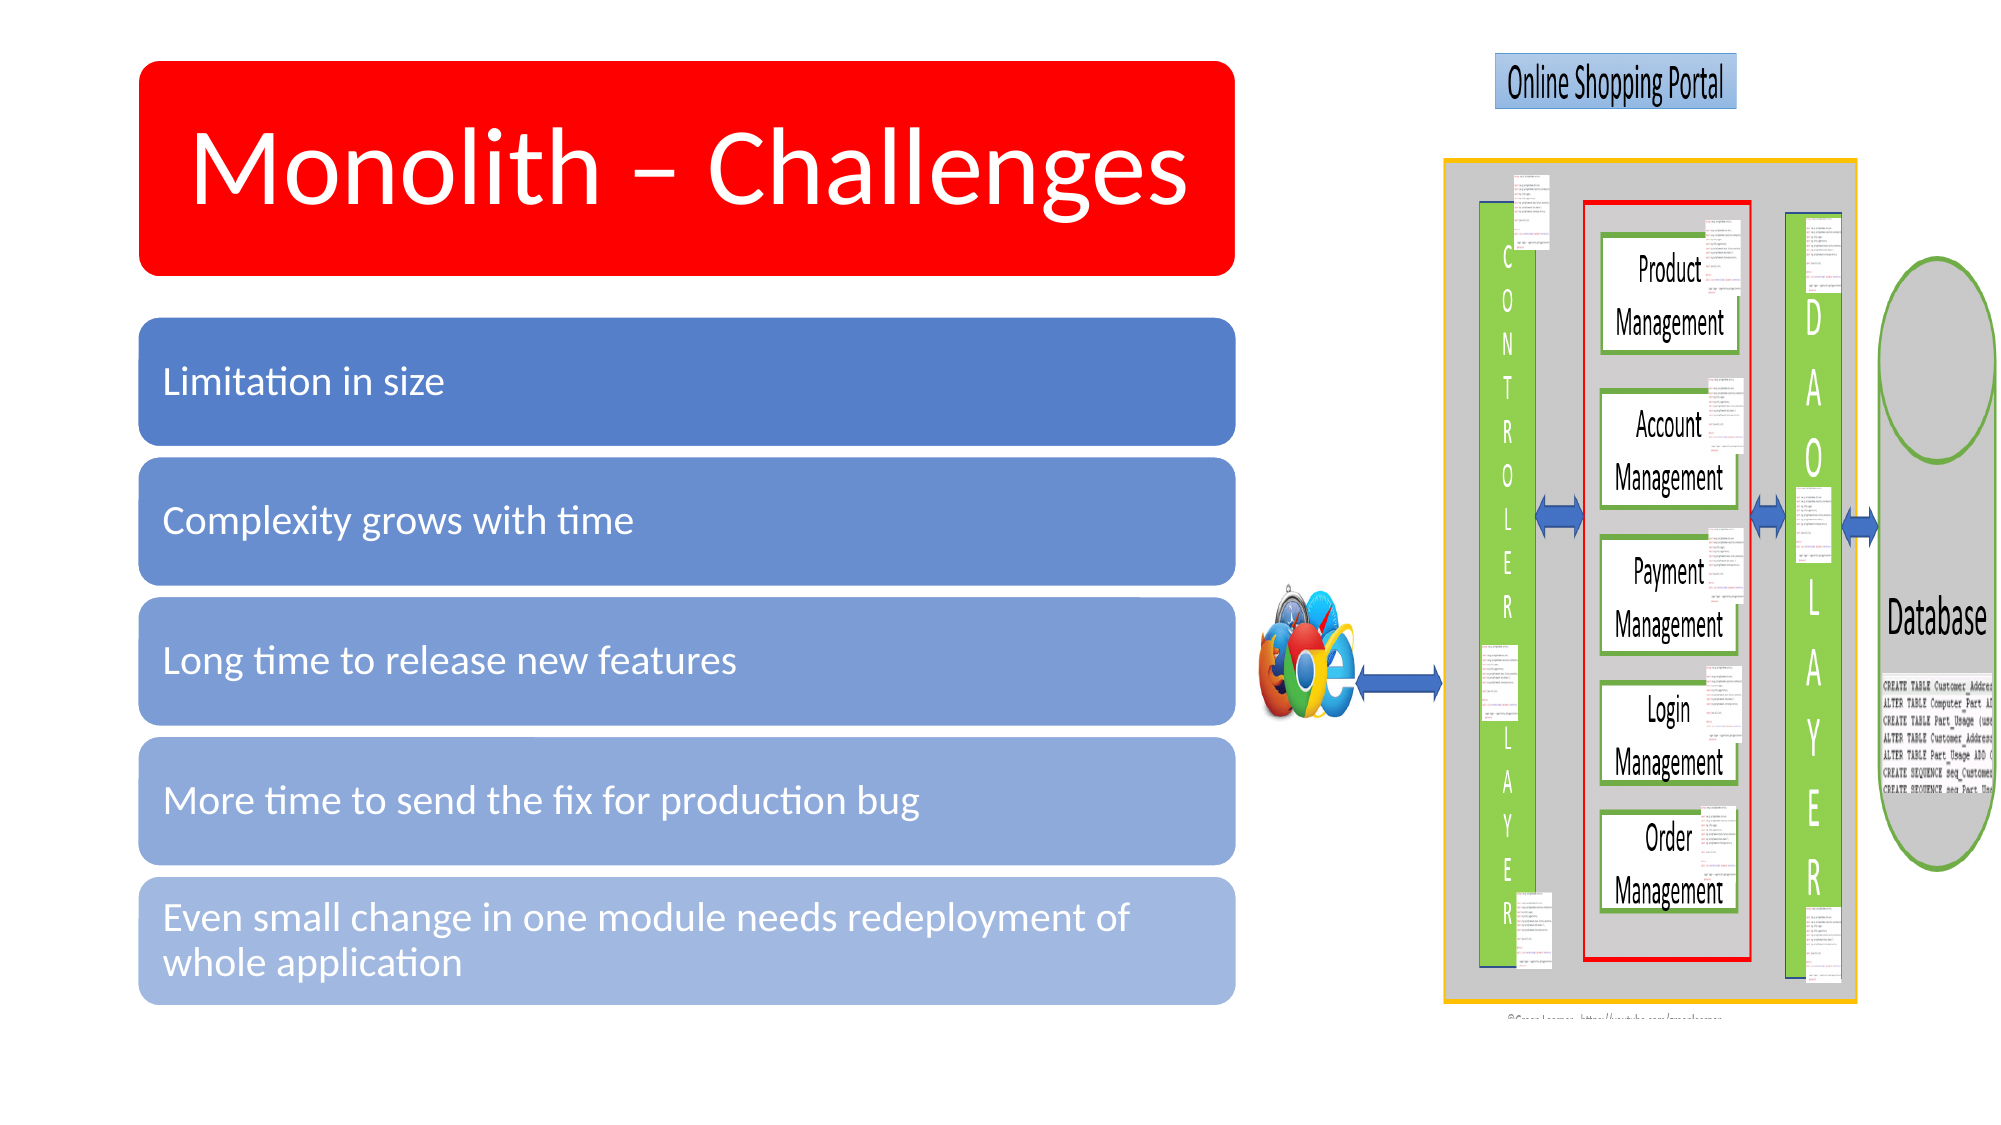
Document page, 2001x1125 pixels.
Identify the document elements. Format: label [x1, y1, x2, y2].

text_box [137, 59, 1237, 278]
picture [1258, 53, 2000, 1019]
list [137, 304, 1237, 1019]
